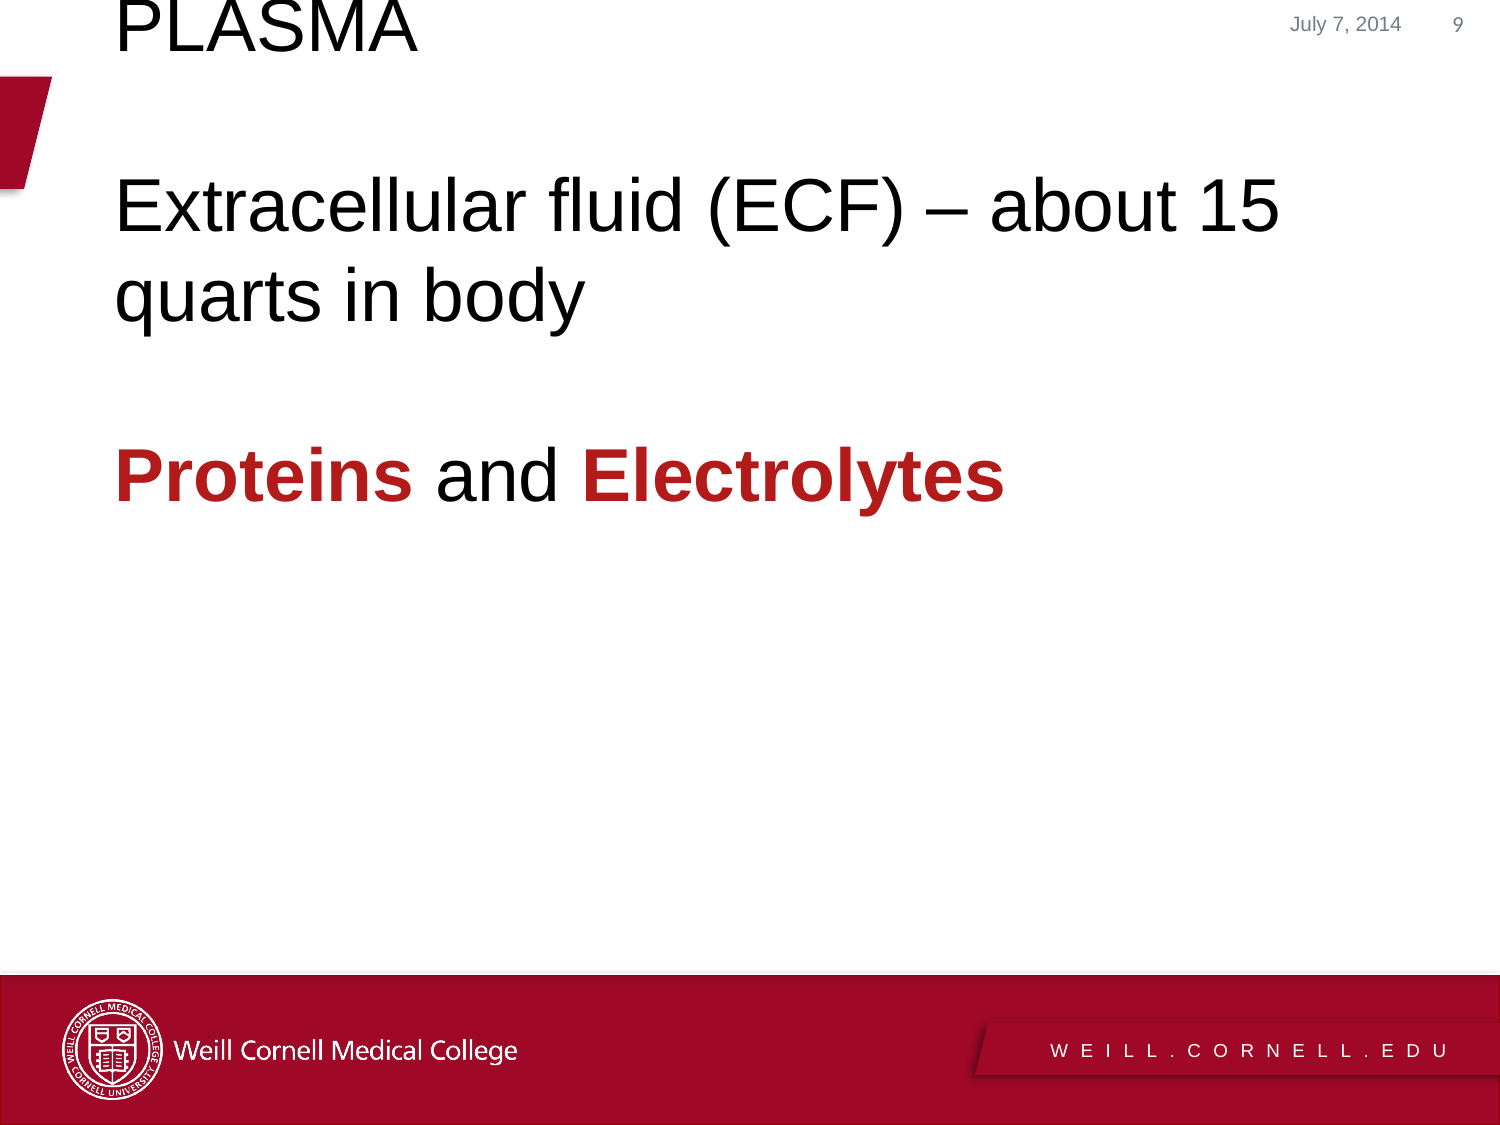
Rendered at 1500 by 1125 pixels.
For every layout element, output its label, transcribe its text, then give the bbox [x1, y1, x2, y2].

text_box PLASMA Extracellular fluid (ECF) – about 15 quarts in body Proteins and Electrolytes [99, 0, 1310, 794]
slide_number 9 [1416, 4, 1500, 42]
picture [62, 999, 517, 1100]
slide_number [1310, 4, 1416, 42]
